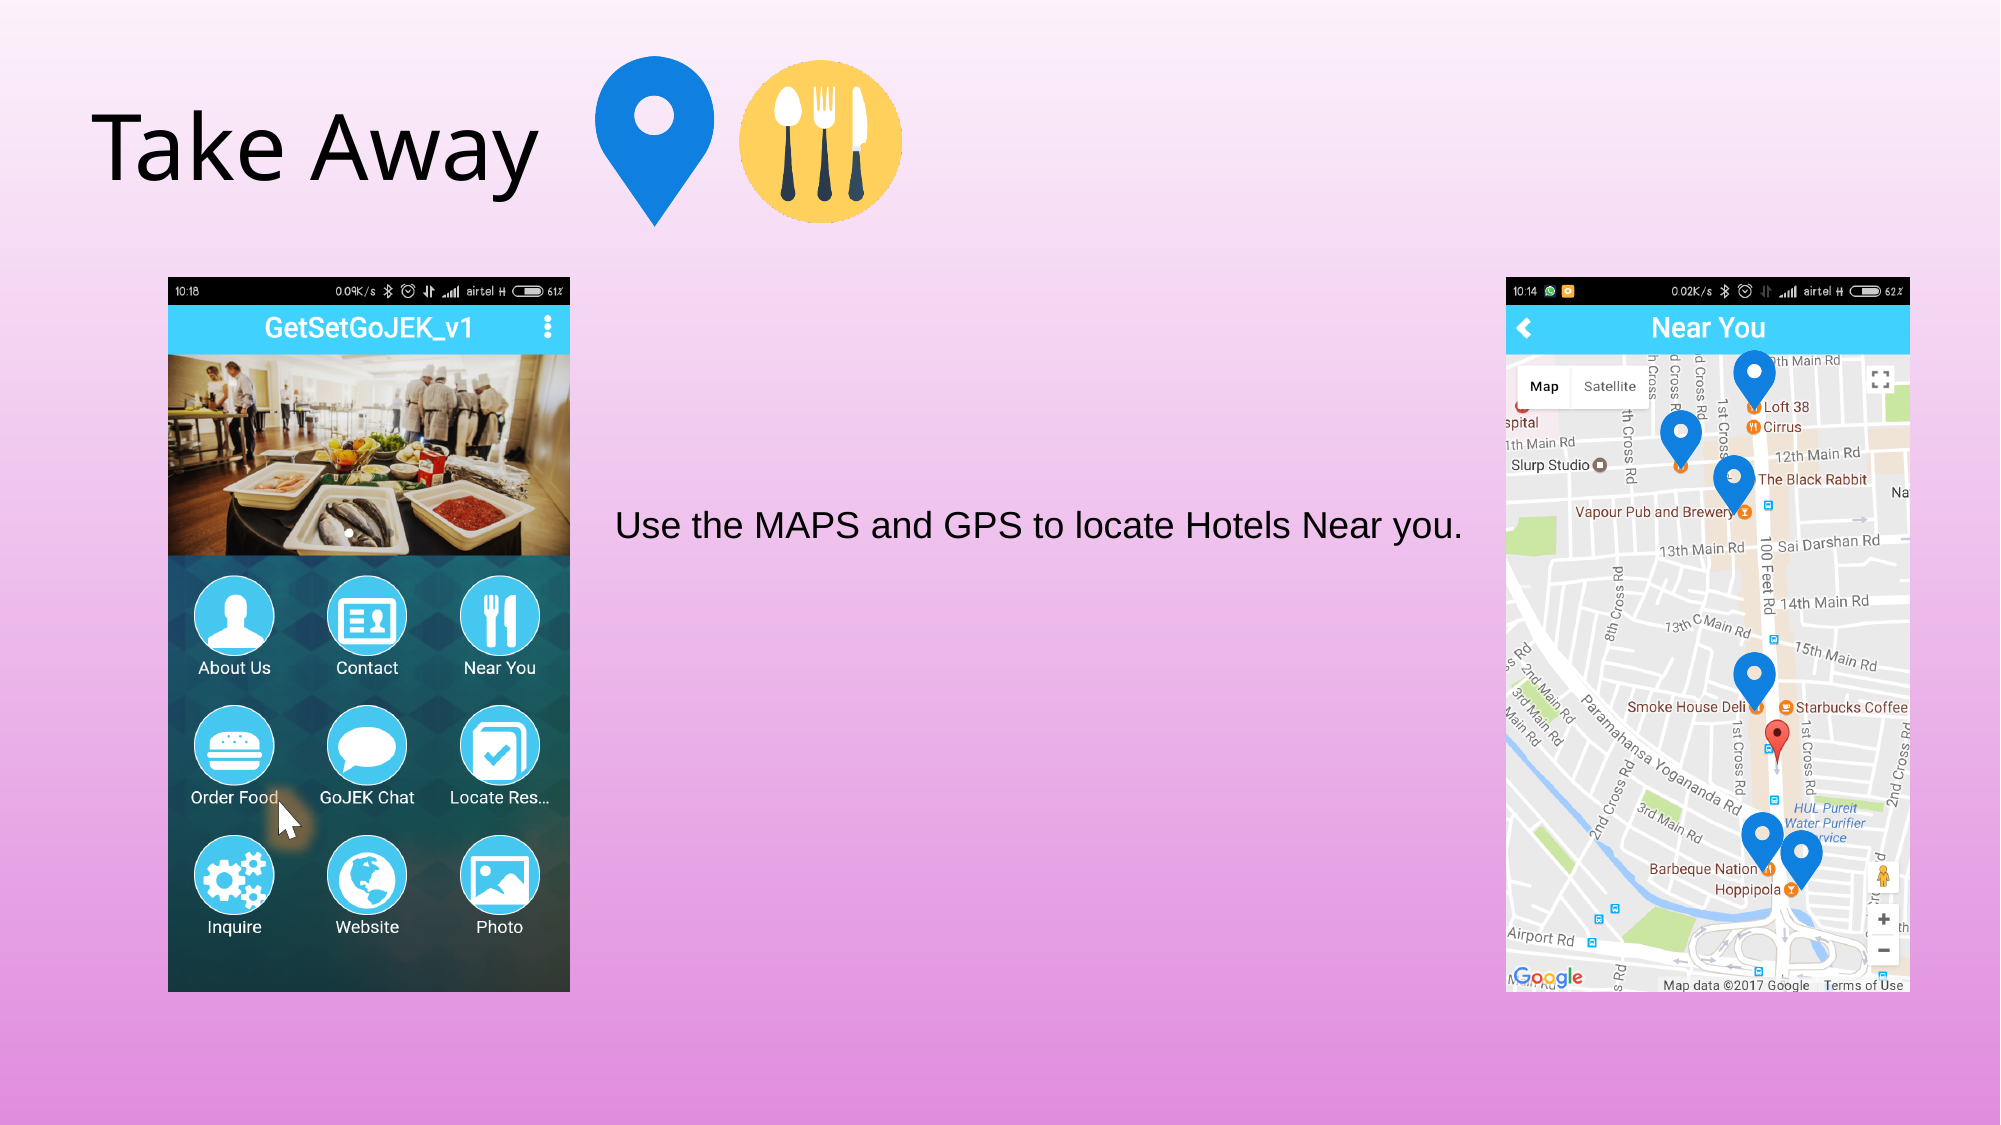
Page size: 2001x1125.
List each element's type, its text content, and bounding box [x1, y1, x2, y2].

title Take Away [76, 43, 1651, 258]
picture [168, 277, 570, 992]
text_box Use the MAPS and GPS to locate Hotels Near you. [599, 493, 1506, 554]
picture [1506, 277, 1910, 992]
picture [569, 56, 902, 227]
